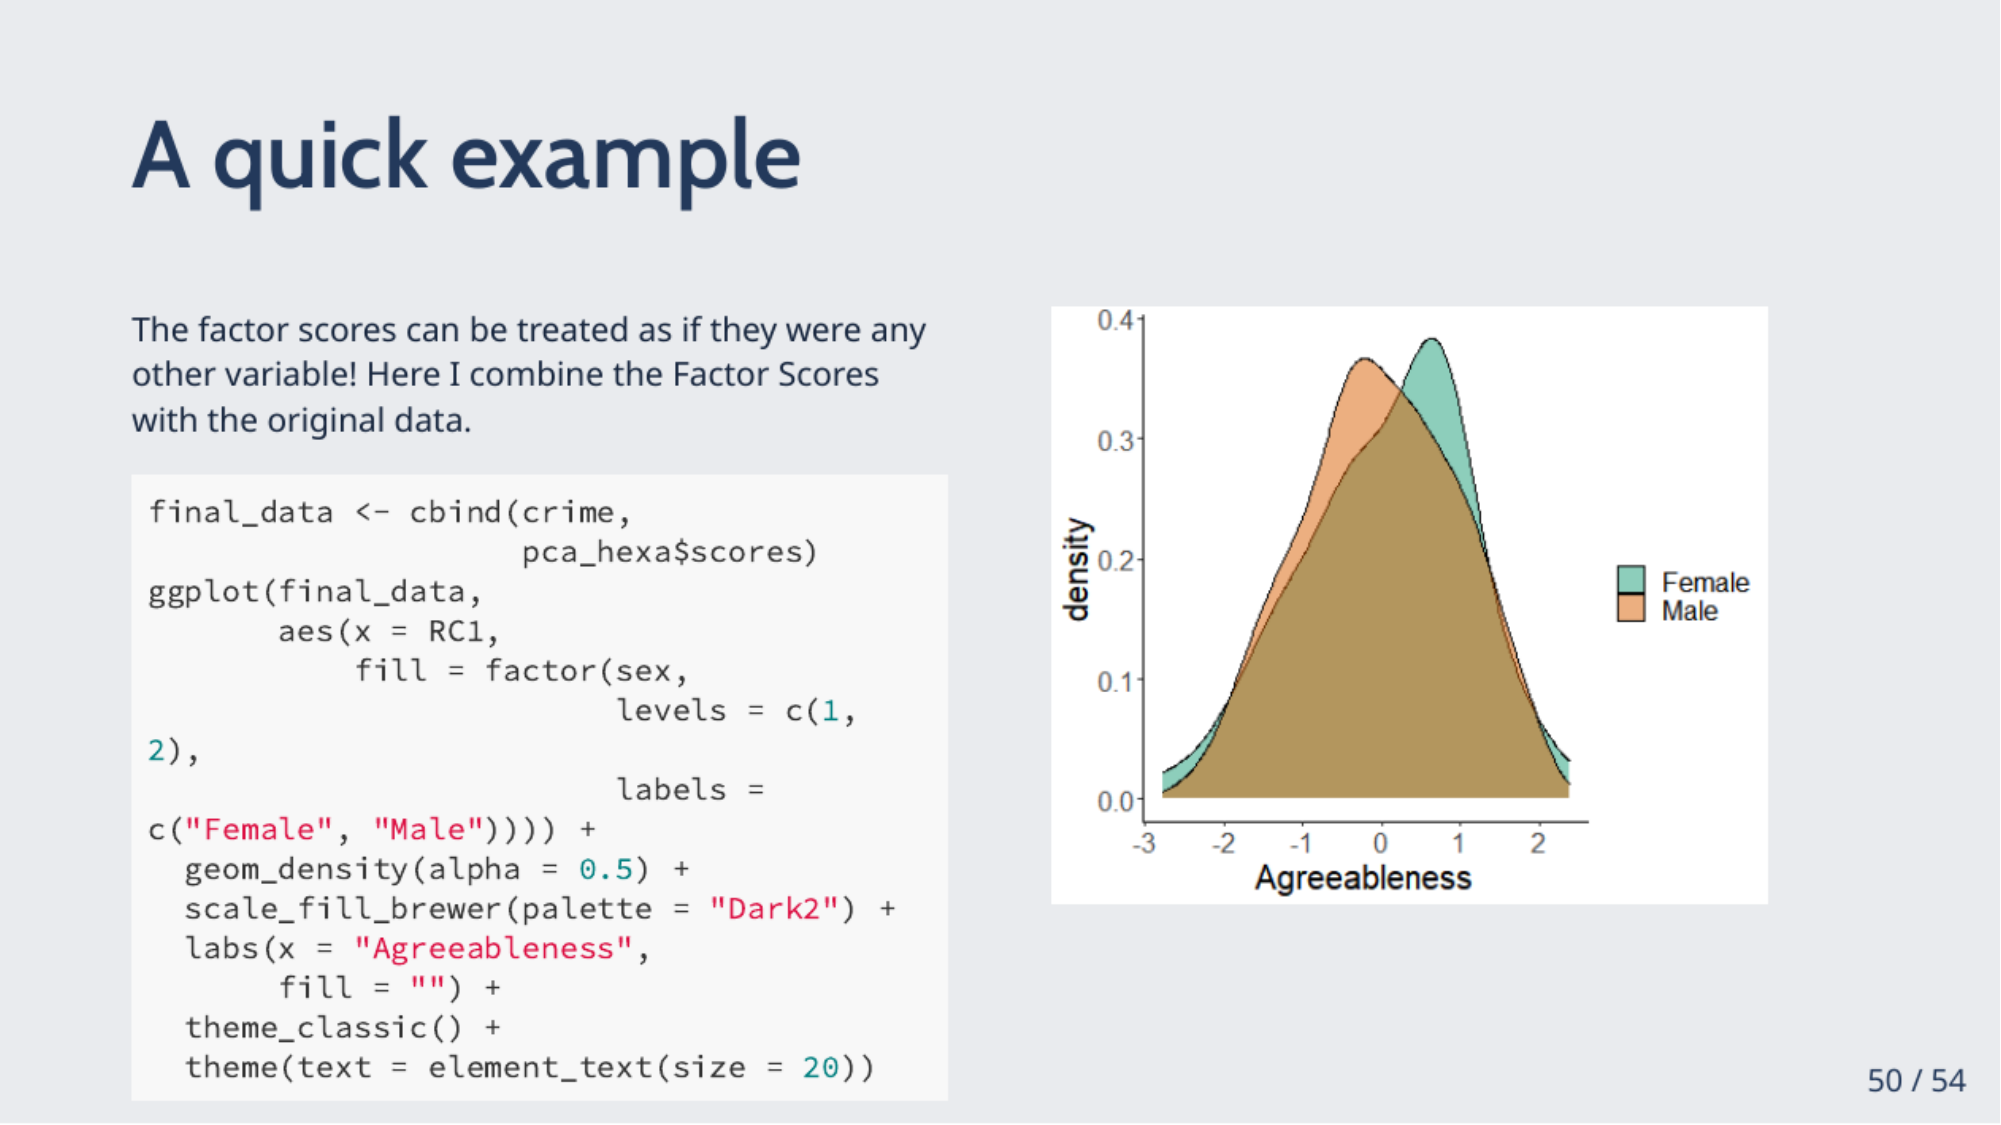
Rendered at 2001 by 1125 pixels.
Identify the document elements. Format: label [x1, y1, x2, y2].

list [0, 0, 2000, 1125]
